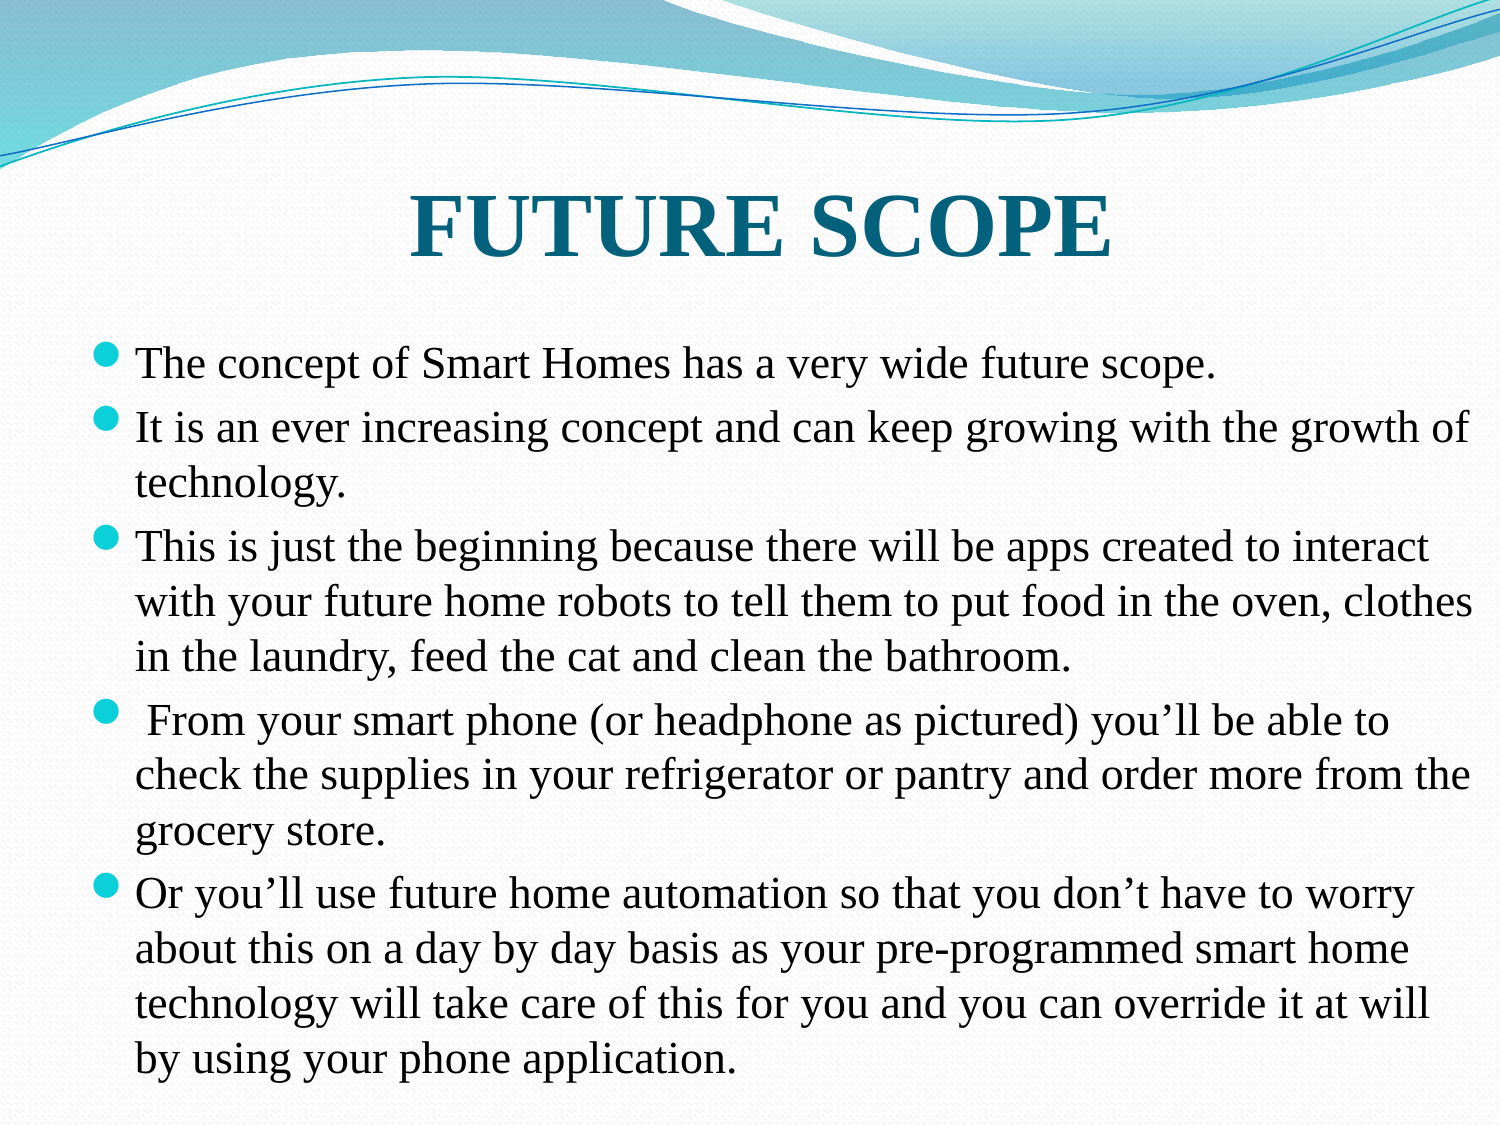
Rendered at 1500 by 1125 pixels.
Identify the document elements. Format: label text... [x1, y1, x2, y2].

list The concept of Smart Homes has a very wide future scope. It is an ever increasing concept and can keep growing with the growth of technology. This is just the beginning because there will be apps created to interact with your future home robots to tell them to put food in the oven, clothes in the laundry, feed the cat and clean the bathroom. From your smart phone (or headphone as pictured) you’ll be able to check the supplies in your refrigerator or pantry and order more from the grocery store. Or you’ll use future home automation so that you don’t have to worry about this on a day by day basis as your pre-programmed smart home technology will take care of this for you and you can override it at will by using your phone application. [75, 324, 1500, 1125]
title FUTURE SCOPE [87, 87, 1438, 275]
